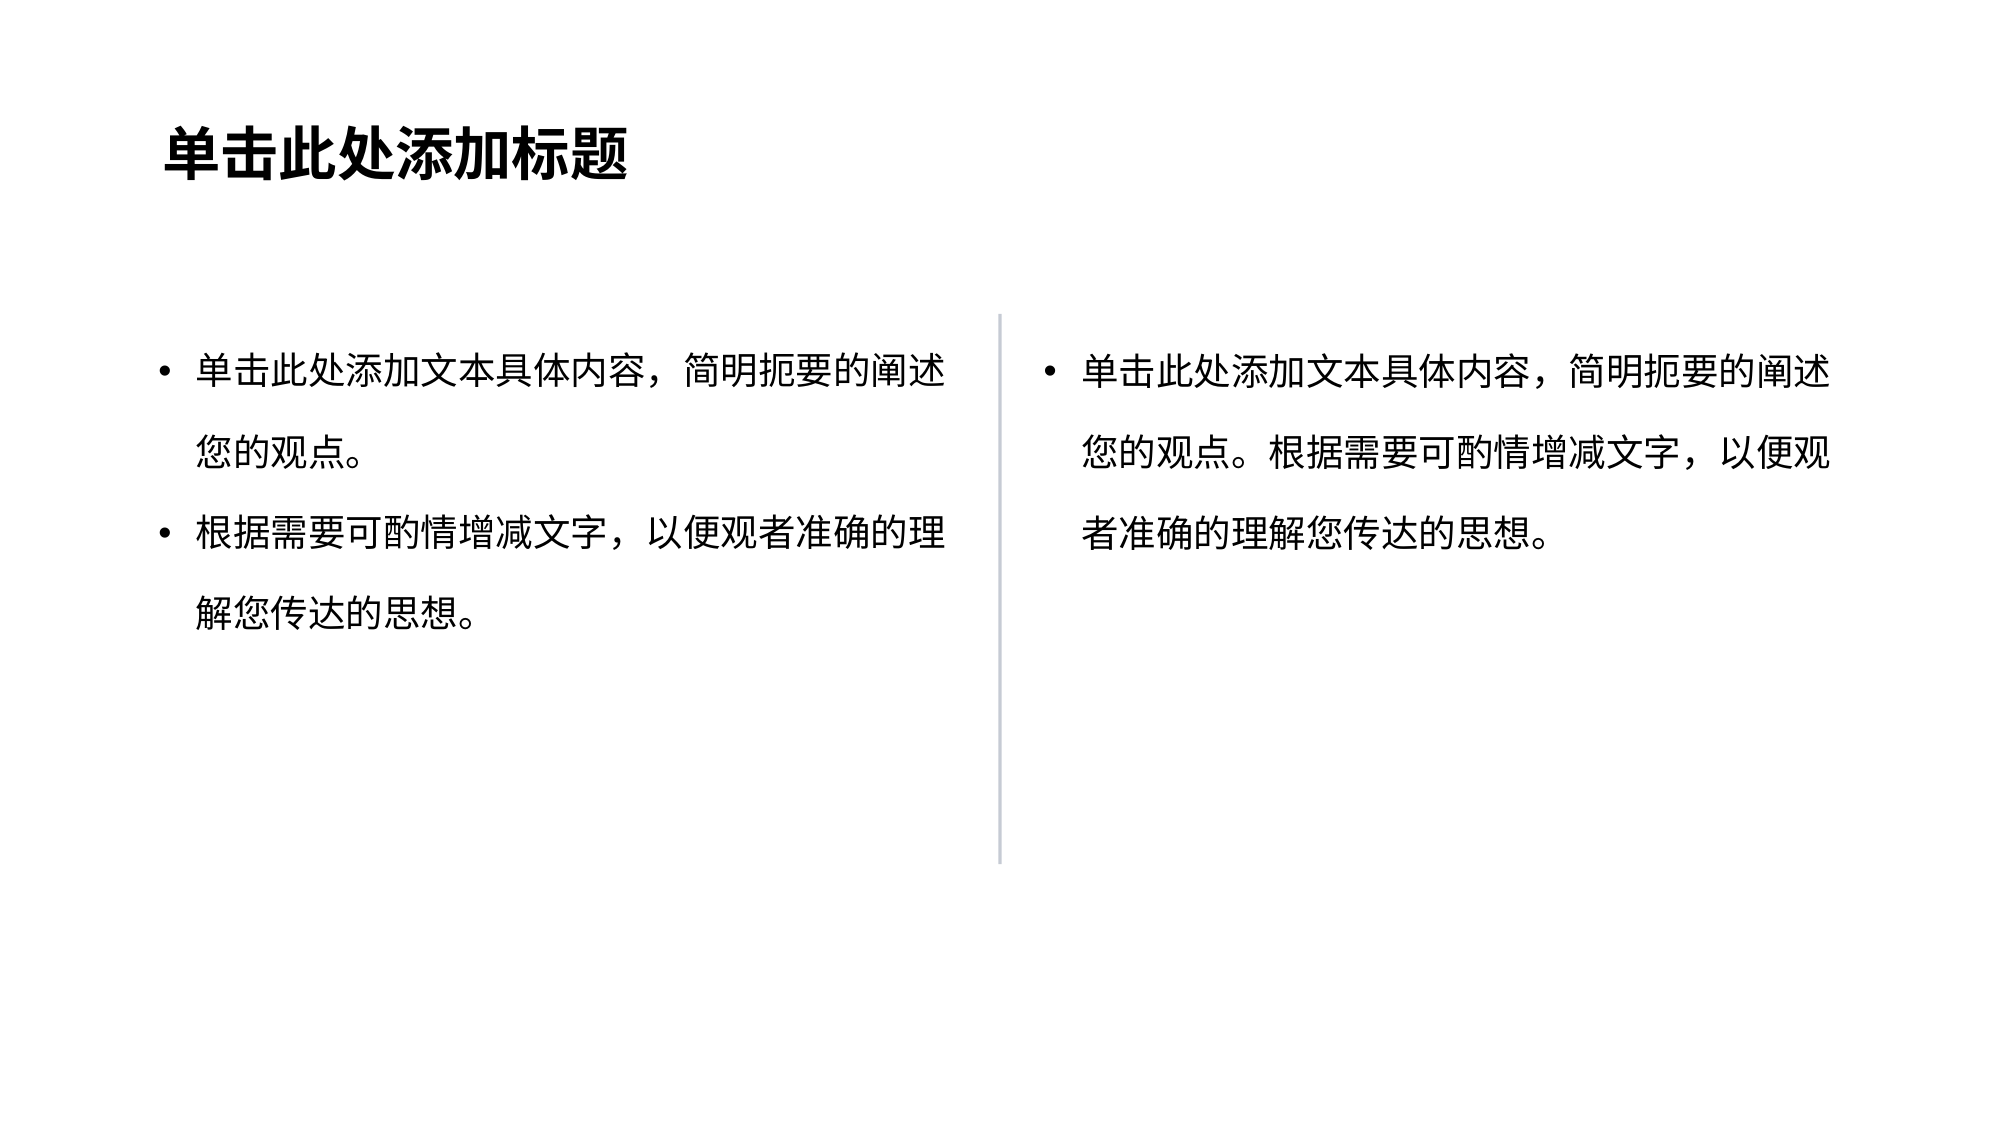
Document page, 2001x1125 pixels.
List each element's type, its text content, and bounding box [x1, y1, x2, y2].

text_box 单击此处添加文本具体内容，简明扼要的阐述您的观点。根据需要可酌情增减文字，以便观者准确的理解您传达的思想。 [1028, 304, 1857, 1014]
text_box 单击此处添加文本具体内容，简明扼要的阐述您的观点。 根据需要可酌情增减文字，以便观者准确的理解您传达的思想。 [143, 304, 972, 1013]
text_box 单击此处添加标题 [147, 95, 1859, 227]
